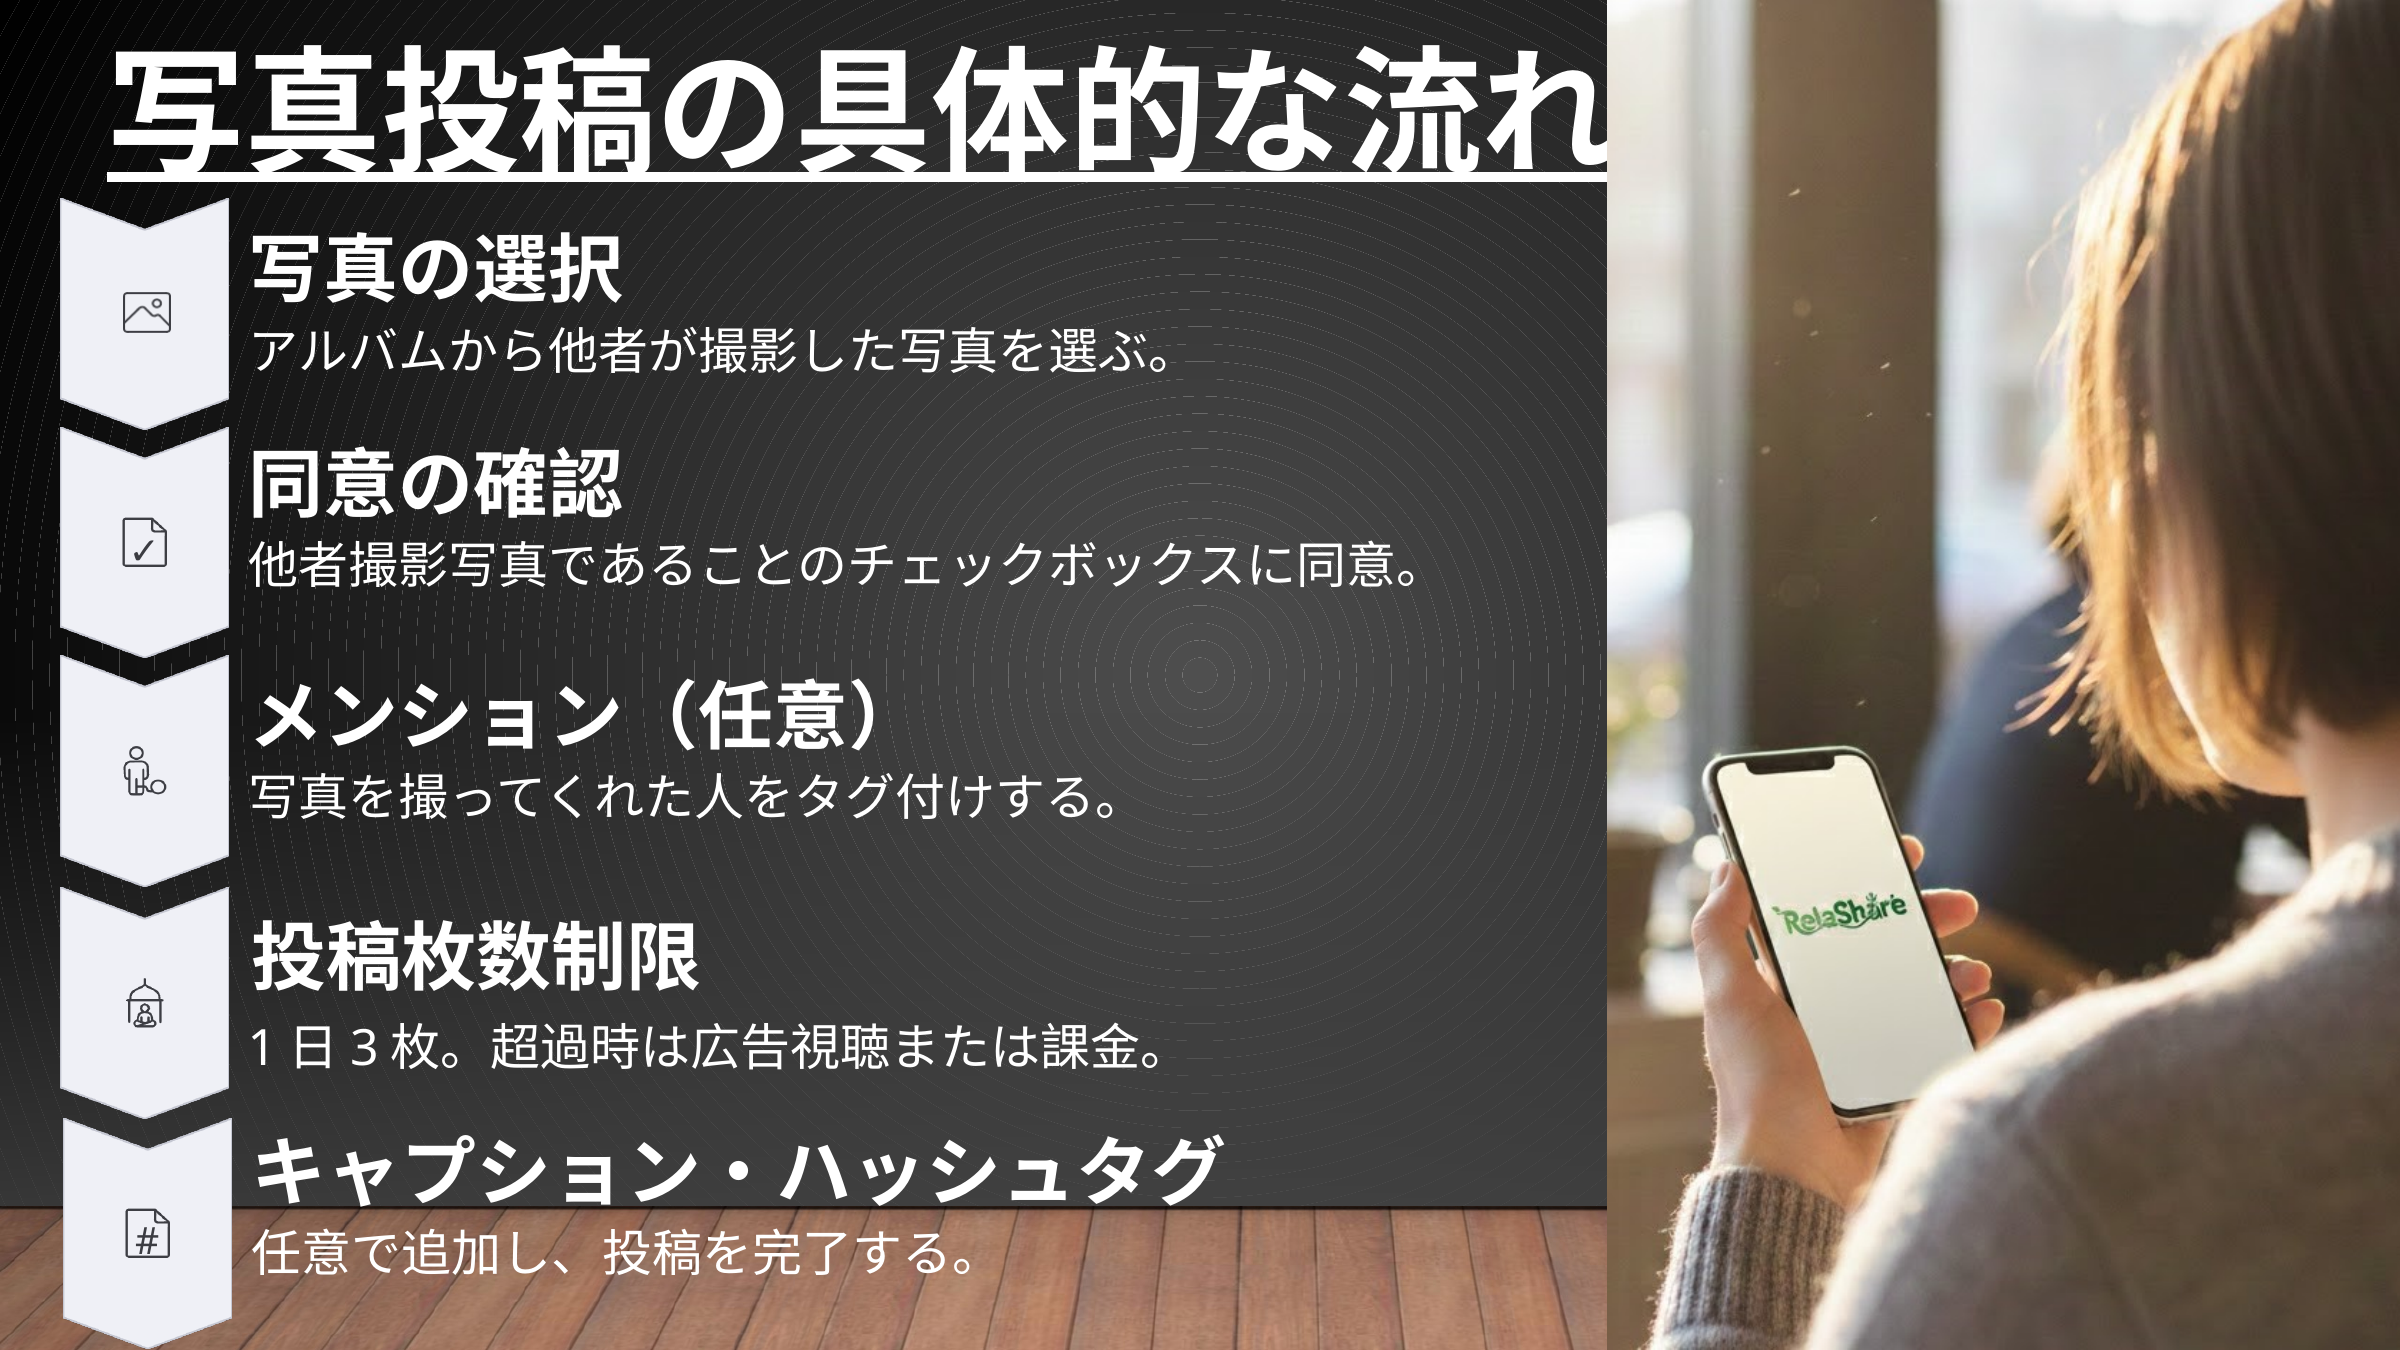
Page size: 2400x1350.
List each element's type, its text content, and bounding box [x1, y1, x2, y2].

text_box 他者撮影写真であることのチェックボックスに同意。 [248, 544, 971, 595]
text_box アルバムから他者が撮影した写真を選ぶ。 [248, 330, 810, 380]
text_box メンション（任意） [248, 710, 633, 759]
text_box 1日3枚。超過時は広告視聴または課金。 [247, 1026, 793, 1076]
text_box 投稿枚数制限 [251, 951, 636, 1000]
picture [0, 0, 2400, 1350]
text_box 同意の確認 [248, 478, 633, 527]
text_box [60, 198, 229, 430]
text_box 写真の選択 [248, 263, 633, 312]
text_box 写真投稿の具体的な流れ [107, 96, 1031, 190]
text_box 写真を撮ってくれた人をタグ付けする。 [248, 776, 790, 826]
text_box キャプション・ハッシュタグ [251, 1166, 751, 1215]
text_box 任意で追加し、投稿を完了する。 [251, 1232, 715, 1282]
